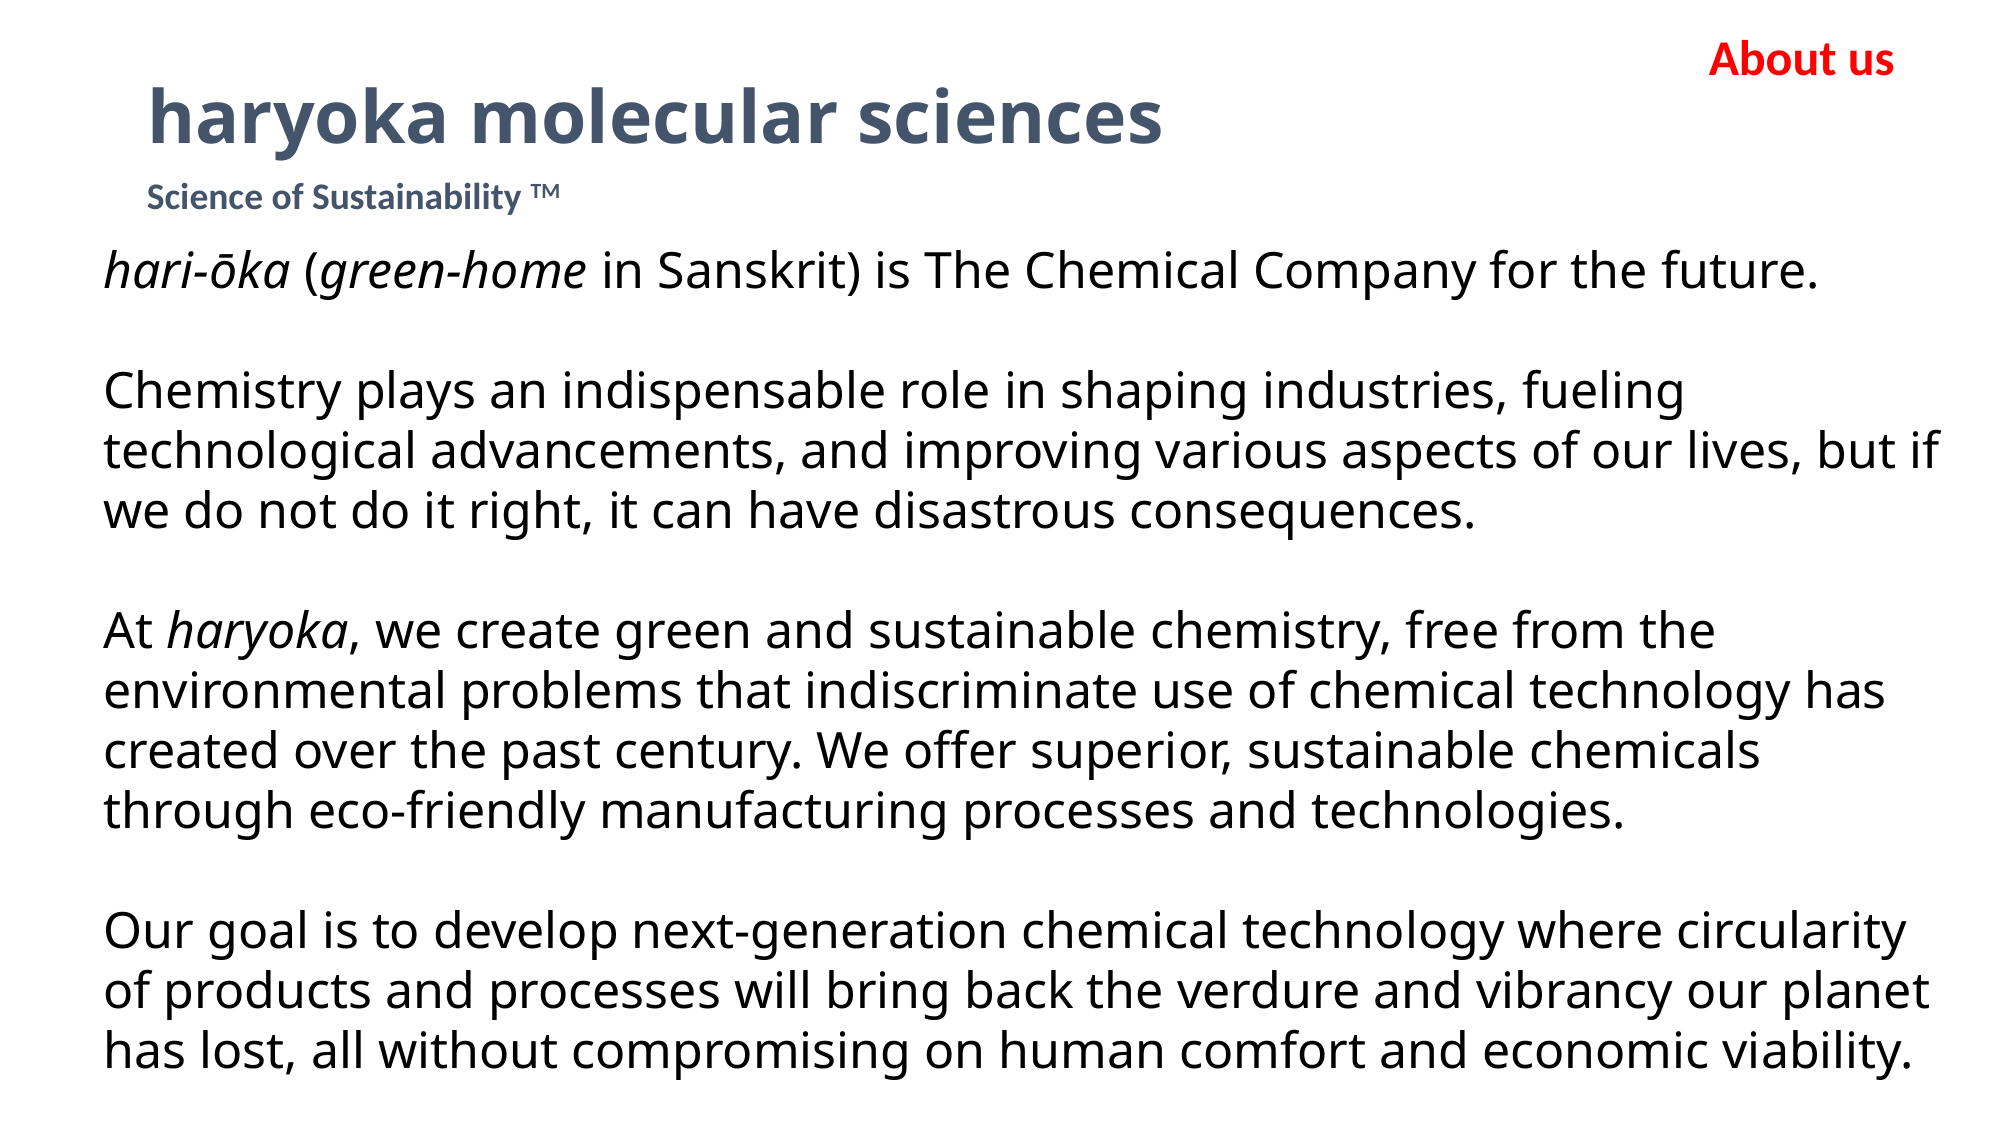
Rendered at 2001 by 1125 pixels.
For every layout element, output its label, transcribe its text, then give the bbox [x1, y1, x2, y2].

text_box hari-ōka (green-home in Sanskrit) is The Chemical Company for the future. Chemistry plays an indispensable role in shaping industries, fueling technological advancements, and improving various aspects of our lives, but if we do not do it right, it can have disastrous consequences. At haryoka, we create green and sustainable chemistry, free from the environmental problems that indiscriminate use of chemical technology has created over the past century. We offer superior, sustainable chemicals through eco-friendly manufacturing processes and technologies. Our goal is to develop next-generation chemical technology where circularity of products and processes will bring back the verdure and vibrancy our planet has lost, all without compromising on human comfort and economic viability. [88, 230, 1975, 1086]
text_box Science of Sustainability TM [131, 136, 957, 230]
text_box About us [1694, 17, 1910, 93]
text_box haryoka molecular sciences [131, 48, 1292, 193]
